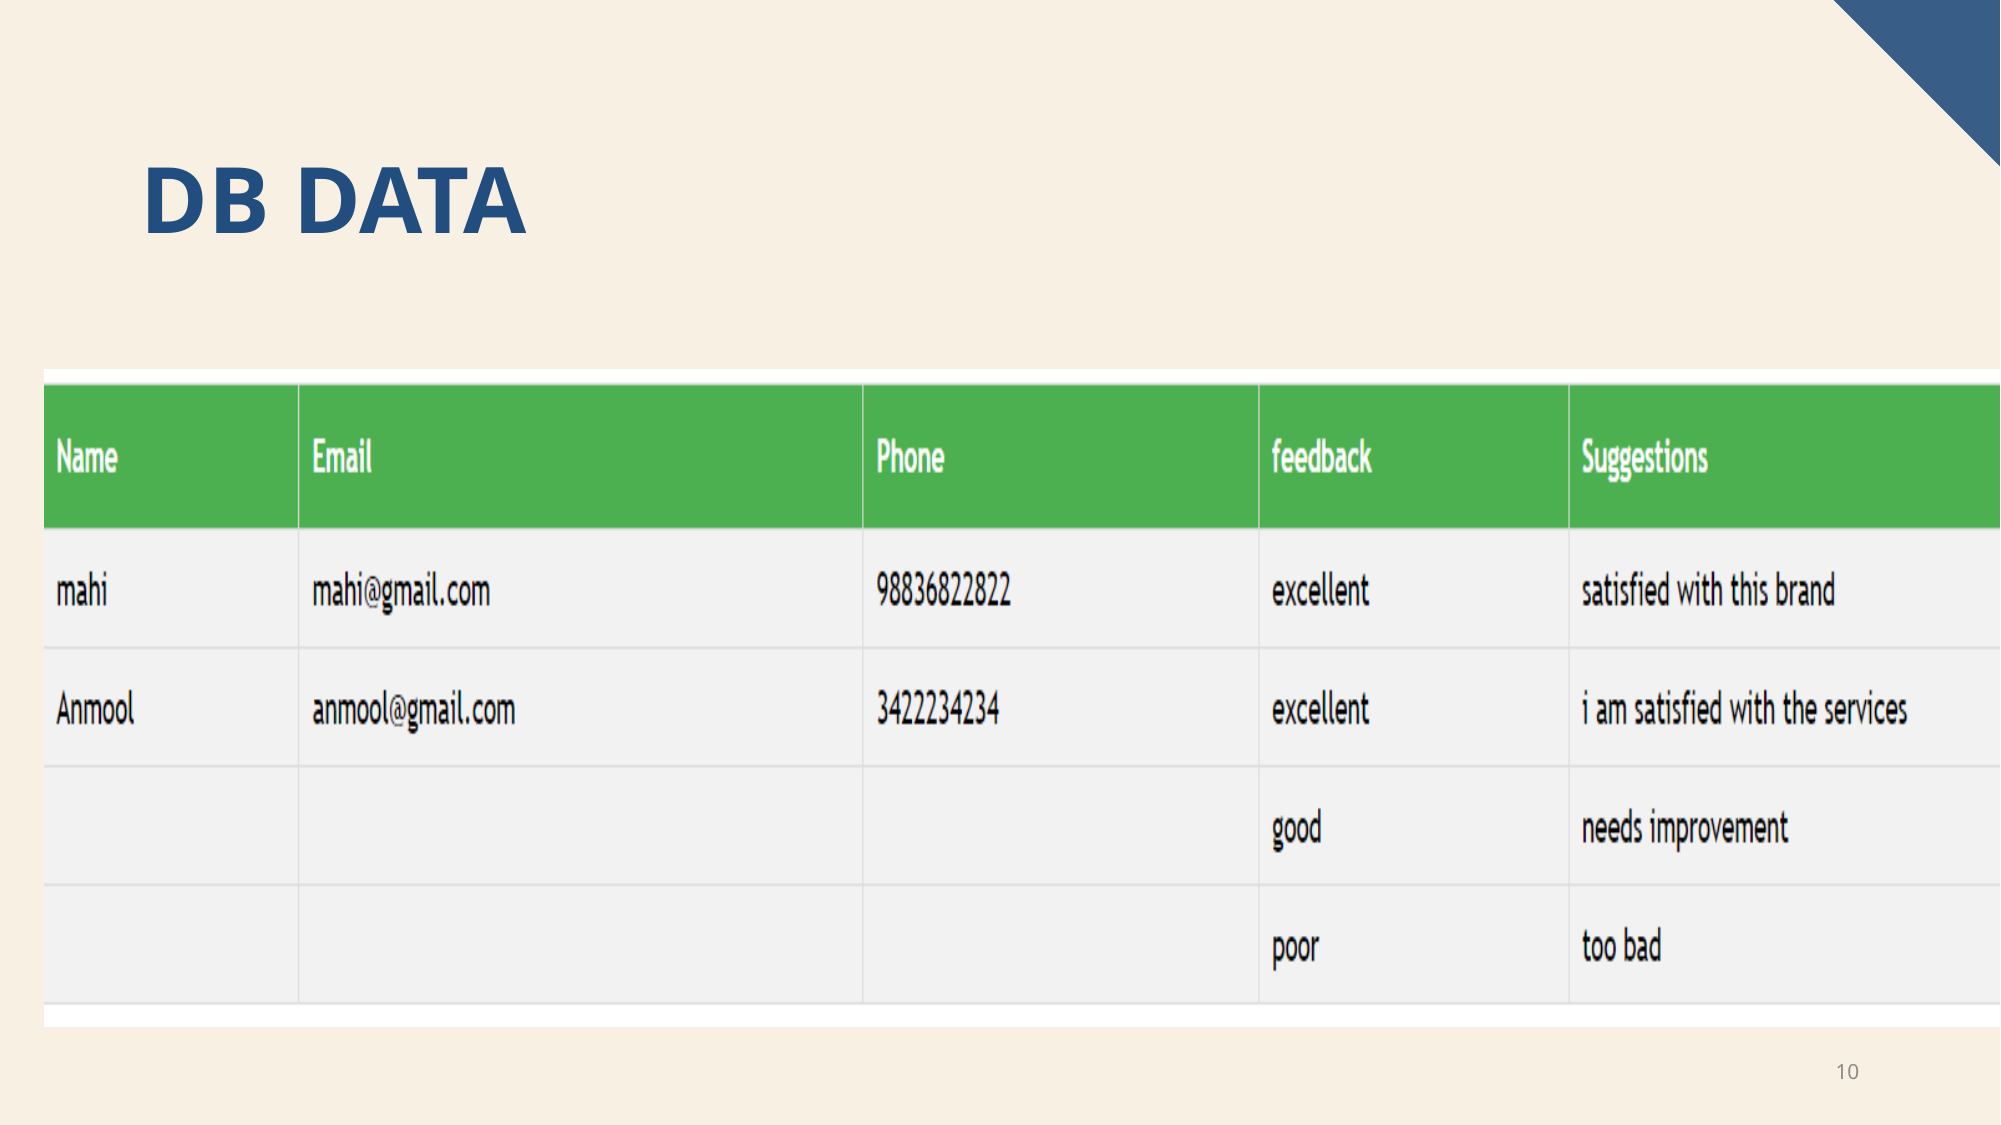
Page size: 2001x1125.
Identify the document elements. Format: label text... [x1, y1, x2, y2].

picture [44, 369, 2000, 1027]
title Db data [125, 146, 1875, 365]
slide_number 10 [1799, 1042, 1875, 1103]
